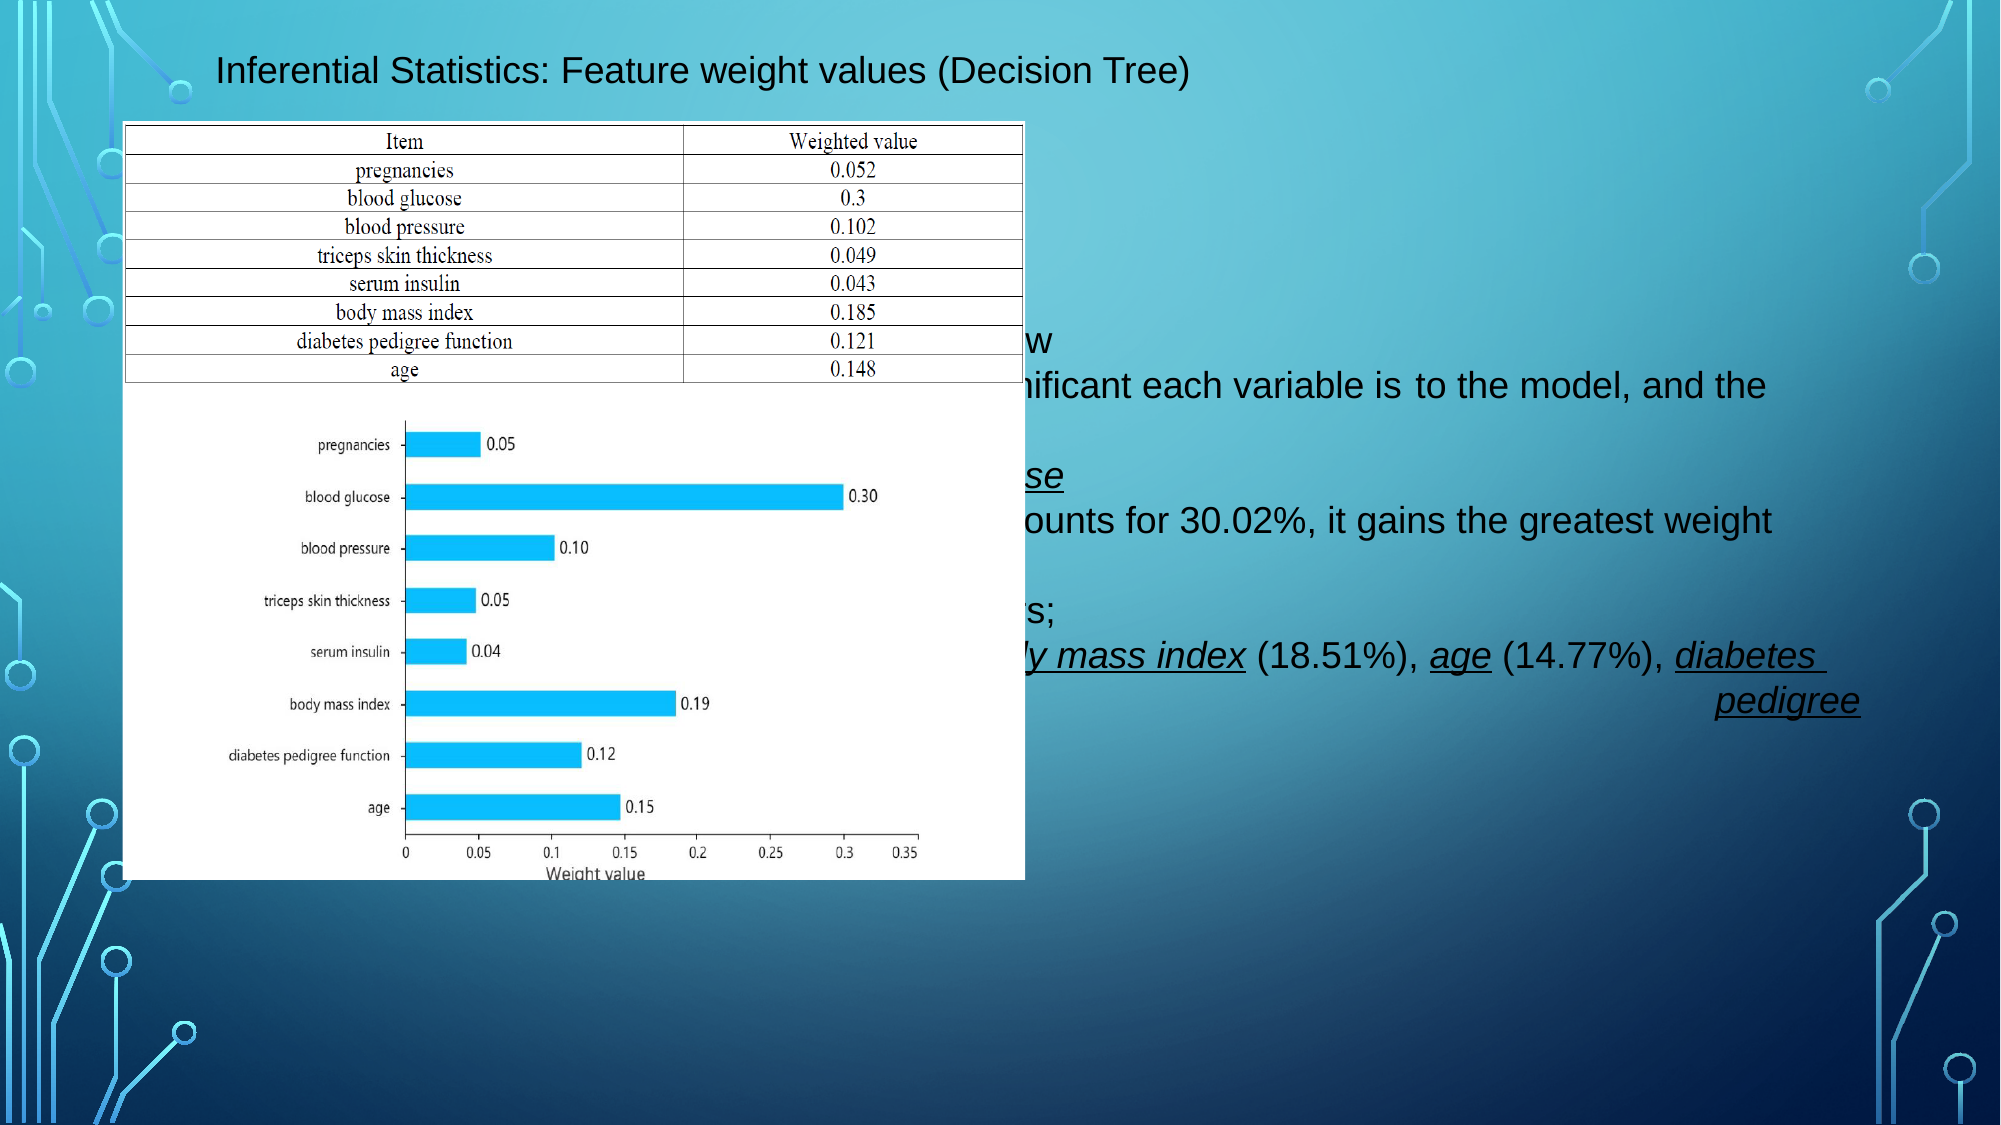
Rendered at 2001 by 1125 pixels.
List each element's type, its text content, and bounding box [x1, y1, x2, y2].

text_box Inferential Statistics: Feature weight values (Decision Tree) The feature weight of each variable illustrates how significant each variable is to the model, and the overall value is 1. It can be seen that blood glucose accounts for 30.02%, it gains the greatest weight and is crucial to the creation of models. For others; body mass index (18.51%), age (14.77%), diabetes pedigree function (12.11%) & B.Pressure (10.24%). [200, 38, 1912, 774]
picture [122, 121, 1026, 880]
